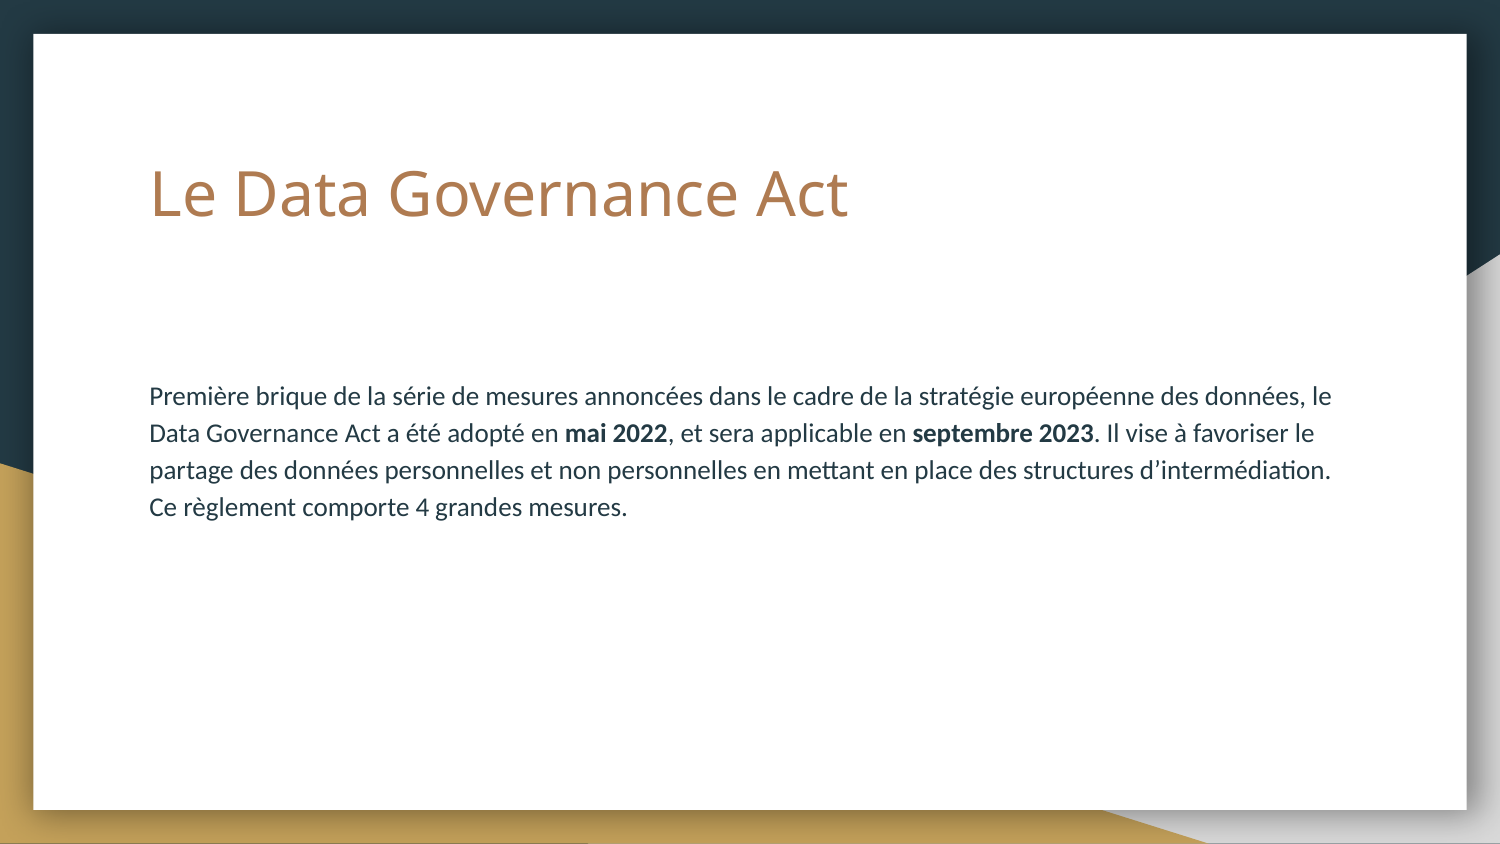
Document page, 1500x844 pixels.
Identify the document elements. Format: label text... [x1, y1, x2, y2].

title Le Data Governance Act [134, 138, 1366, 296]
list Première brique de la série de mesures annoncées dans le cadre de la stratégie européenne des données, le Data Governance Act a été adopté en mai 2022, et sera applicable en septembre 2023. Il vise à favoriser le partage des données personnelles et non personnelles en mettant en place des structures d’intermédiation. Ce règlement comporte 4 grandes mesures. [134, 358, 1366, 571]
